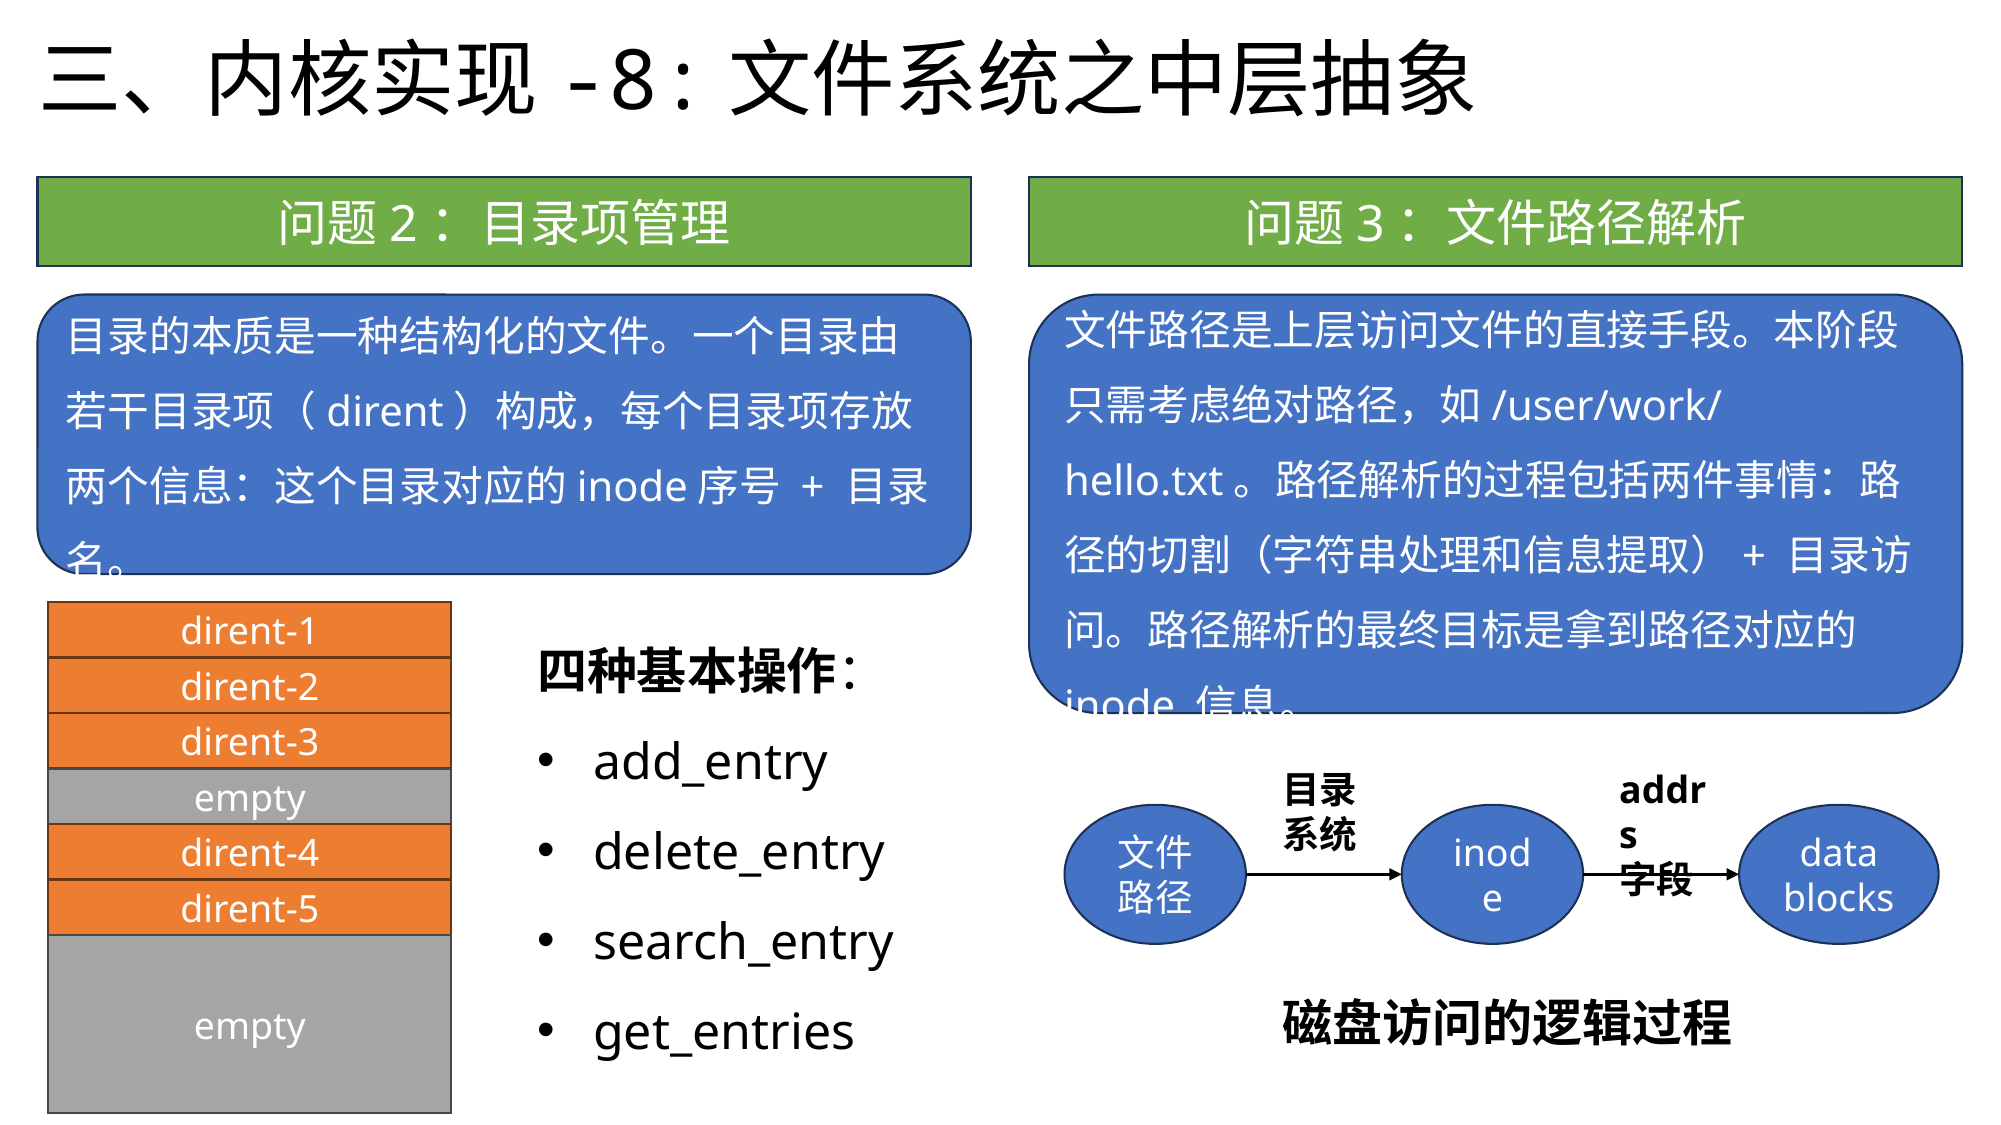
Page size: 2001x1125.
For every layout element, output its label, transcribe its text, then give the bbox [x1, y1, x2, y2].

text_box 磁盘访问的逻辑过程 [1267, 984, 1767, 1060]
text_box dirent-1 [47, 601, 452, 656]
text_box empty [47, 768, 452, 823]
text_box dirent-4 [47, 823, 452, 879]
text_box 目录系统 [1267, 758, 1381, 864]
text_box addrs 字段 [1604, 758, 1739, 874]
text_box 四种基本操作： add_entry delete_entry search_entry get_entries [522, 602, 936, 1067]
text_box addrs 字段 [1604, 875, 1739, 909]
text_box 目录的本质是一种结构化的文件。一个目录由若干目录项（dirent）构成，每个目录项存放两个信息：这个目录对应的inode序号 + 目录名。 [36, 293, 972, 576]
text_box dirent-3 [47, 712, 452, 768]
text_box 问题2：目录项管理 [36, 176, 972, 267]
text_box empty [47, 934, 452, 1114]
text_box 文件路径是上层访问文件的直接手段。本阶段只需考虑绝对路径，如/user/work/hello.txt。路径解析的过程包括两件事情：路径的切割（字符串处理和信息提取）+ 目录访问。路径解析的最终目标是拿到路径对应的 inode 信息。 [1028, 293, 1964, 715]
text_box 问题3：文件路径解析 [1028, 176, 1963, 267]
text_box inode [1400, 803, 1585, 945]
text_box dirent-2 [47, 656, 452, 712]
text_box dirent-5 [47, 879, 452, 934]
text_box 文件路径 [1063, 803, 1247, 945]
text_box data blocks [1739, 803, 1940, 945]
title 三、内核实现-8:文件系统之中层抽象 [23, 2, 1513, 134]
